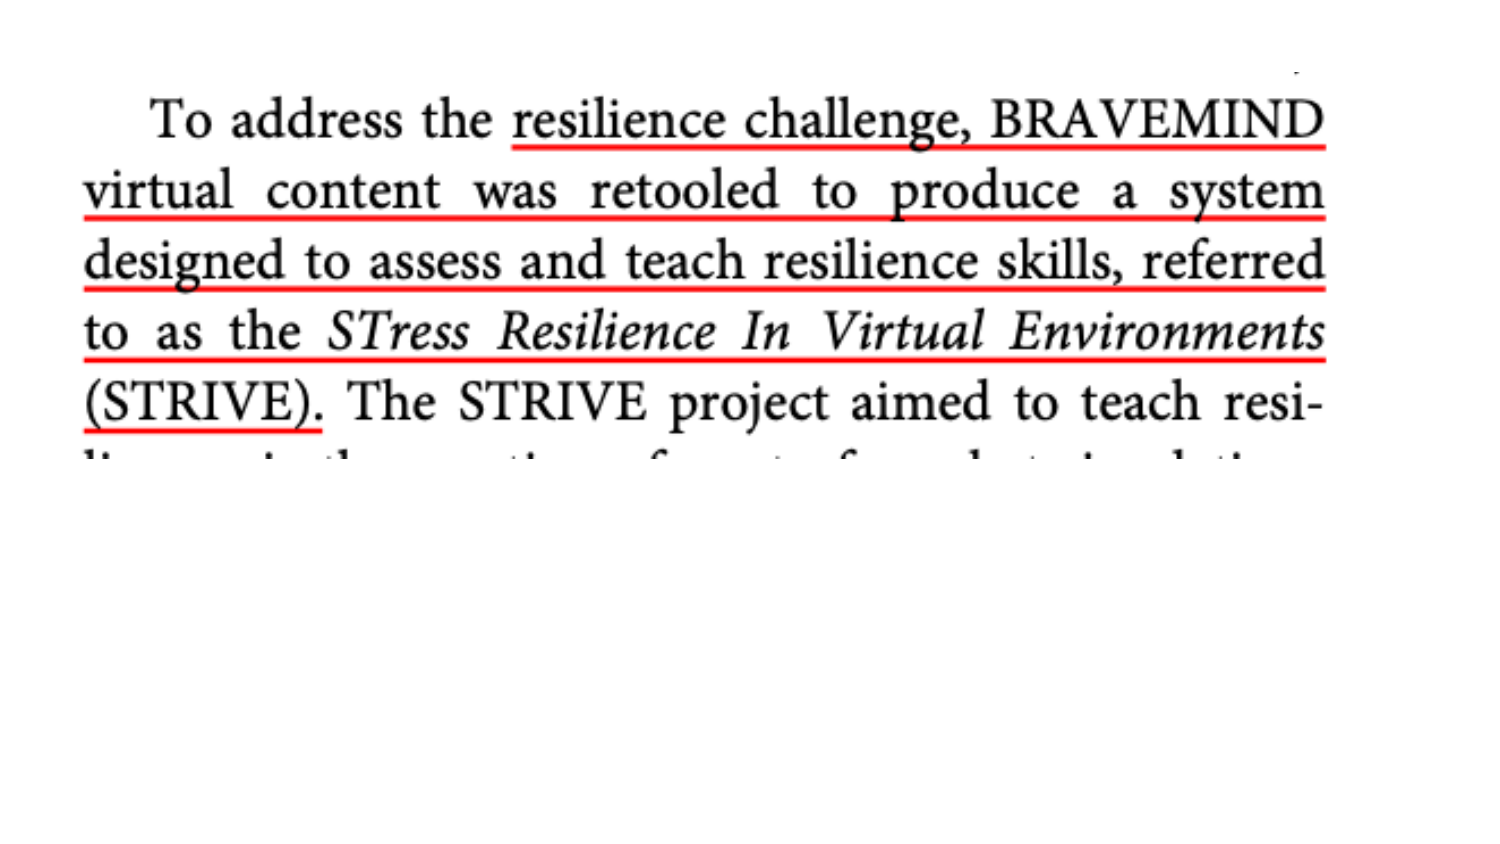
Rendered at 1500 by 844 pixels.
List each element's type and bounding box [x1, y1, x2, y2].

picture [50, 72, 1346, 459]
